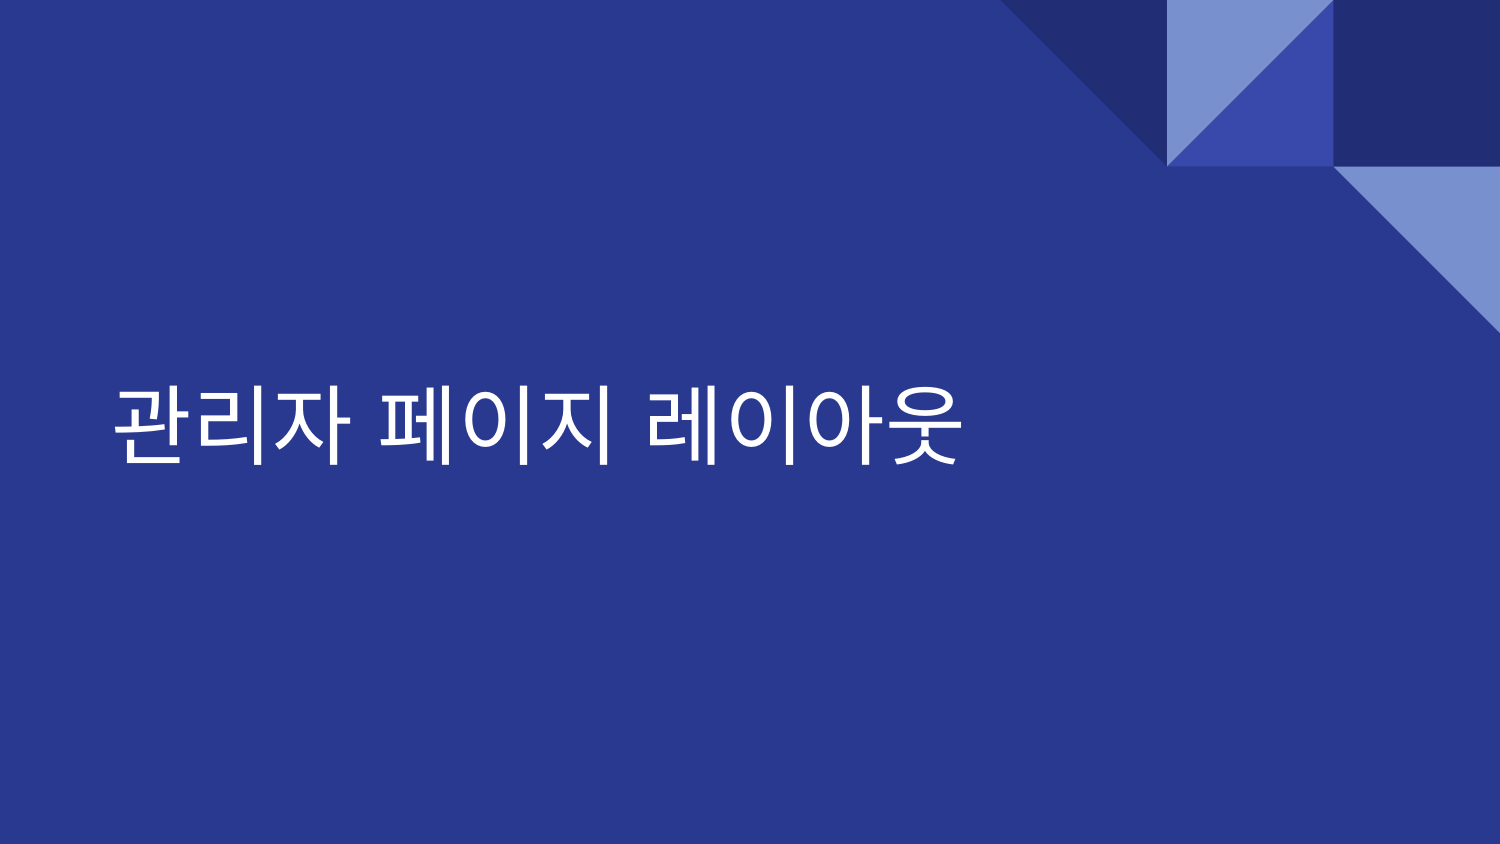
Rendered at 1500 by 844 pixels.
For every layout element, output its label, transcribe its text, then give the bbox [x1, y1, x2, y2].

title 관리자 페이지 레이아웃 [96, 353, 1446, 491]
